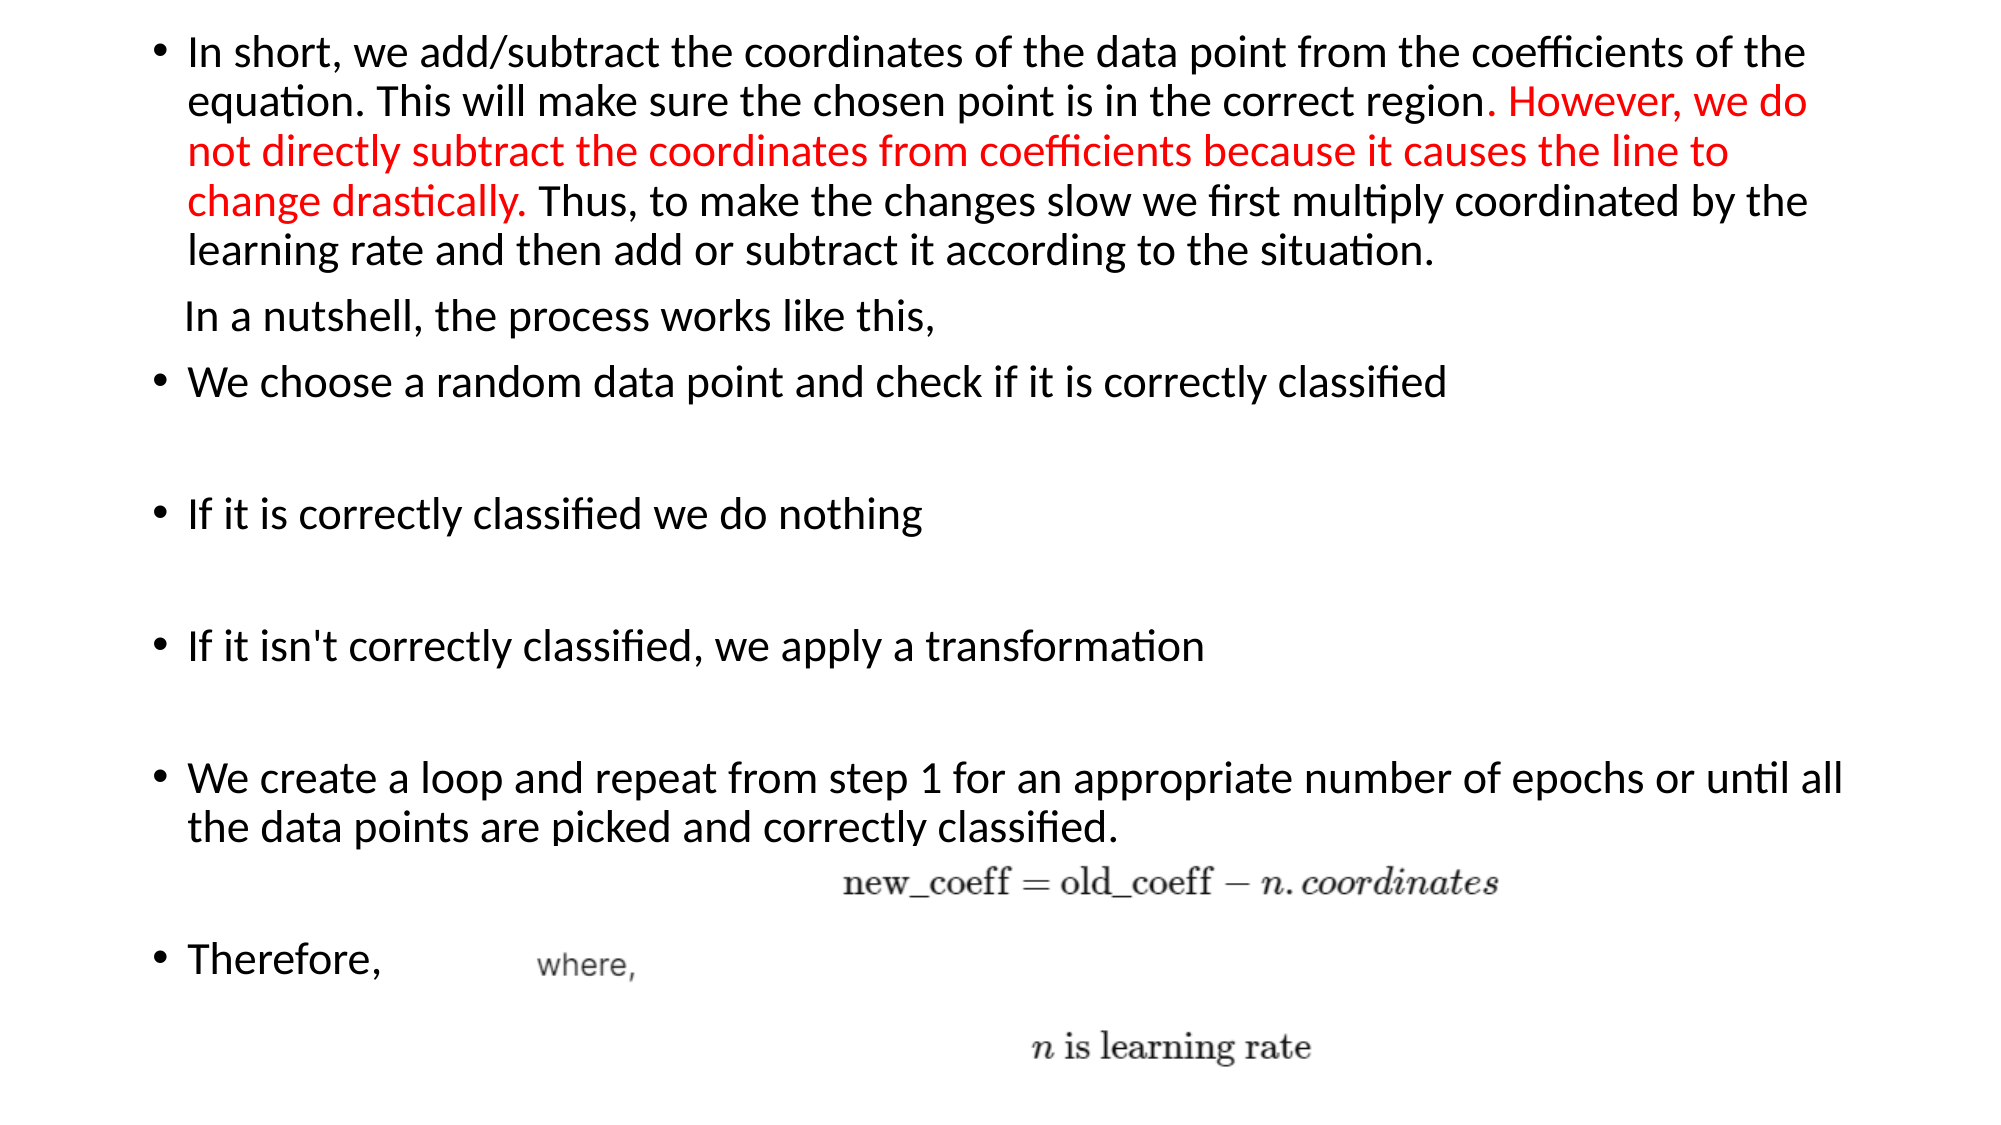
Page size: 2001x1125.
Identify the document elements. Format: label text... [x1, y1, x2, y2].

list In short, we add/subtract the coordinates of the data point from the coefficients of the equation. This will make sure the chosen point is in the correct region. However, we do not directly subtract the coordinates from coefficients because it causes the line to change drastically. Thus, to make the changes slow we first multiply coordinated by the learning rate and then add or subtract it according to the situation. In a nutshell, the process works like this, We choose a random data point and check if it is correctly classified If it is correctly classified we do nothing If it isn't correctly classified, we apply a transformation We create a loop and repeat from step 1 for an appropriate number of epochs or until all the data points are picked and correctly classified. Therefore, [137, 20, 1863, 1014]
picture [525, 846, 1610, 1084]
